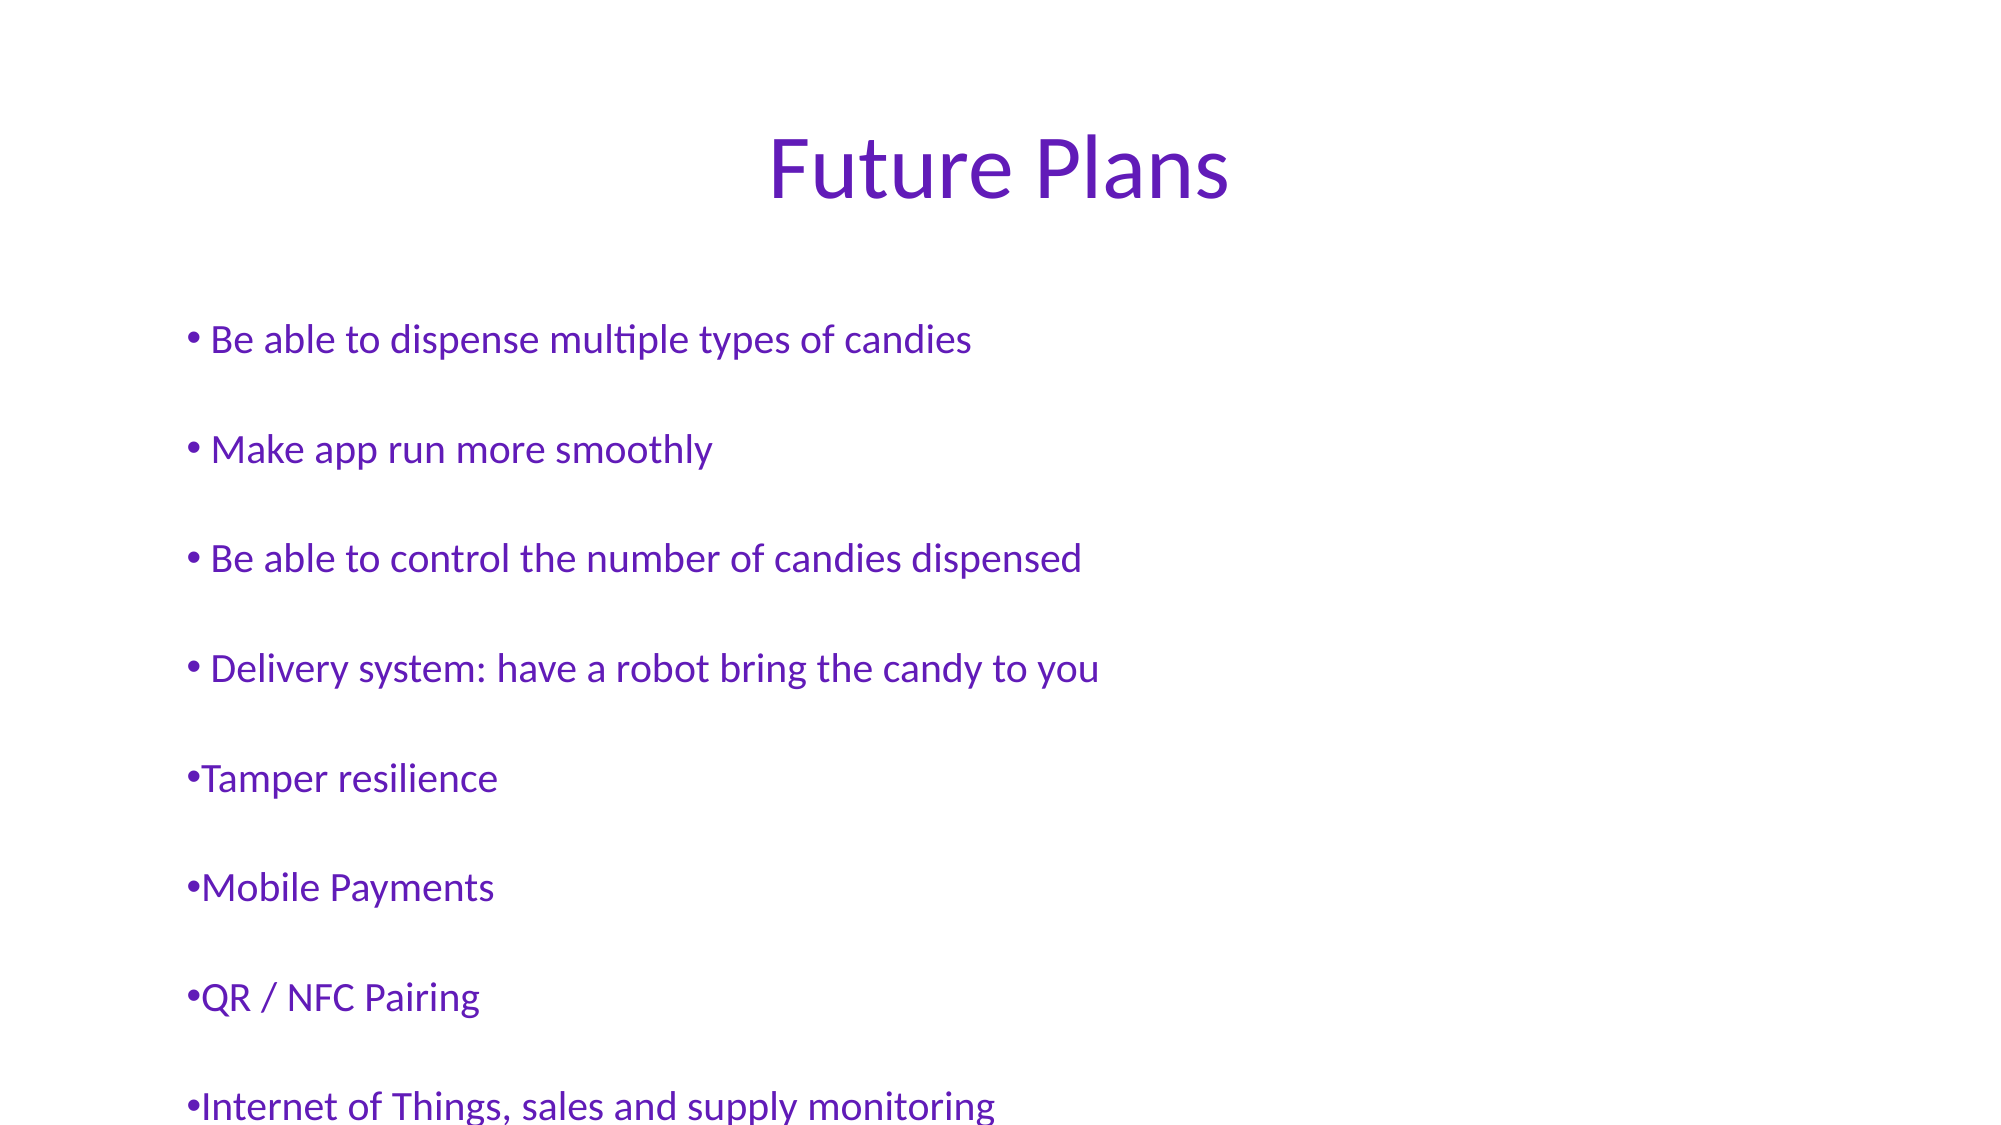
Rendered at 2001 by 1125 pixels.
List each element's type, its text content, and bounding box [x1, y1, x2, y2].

title Future Plans [137, 59, 1863, 278]
list Be able to dispense multiple types of candies Make app run more smoothly Be able to control the number of candies dispensed Delivery system: have a robot bring the candy to you Tamper resilience Mobile Payments QR / NFC Pairing Internet of Things, sales and supply monitoring [137, 297, 1863, 1012]
